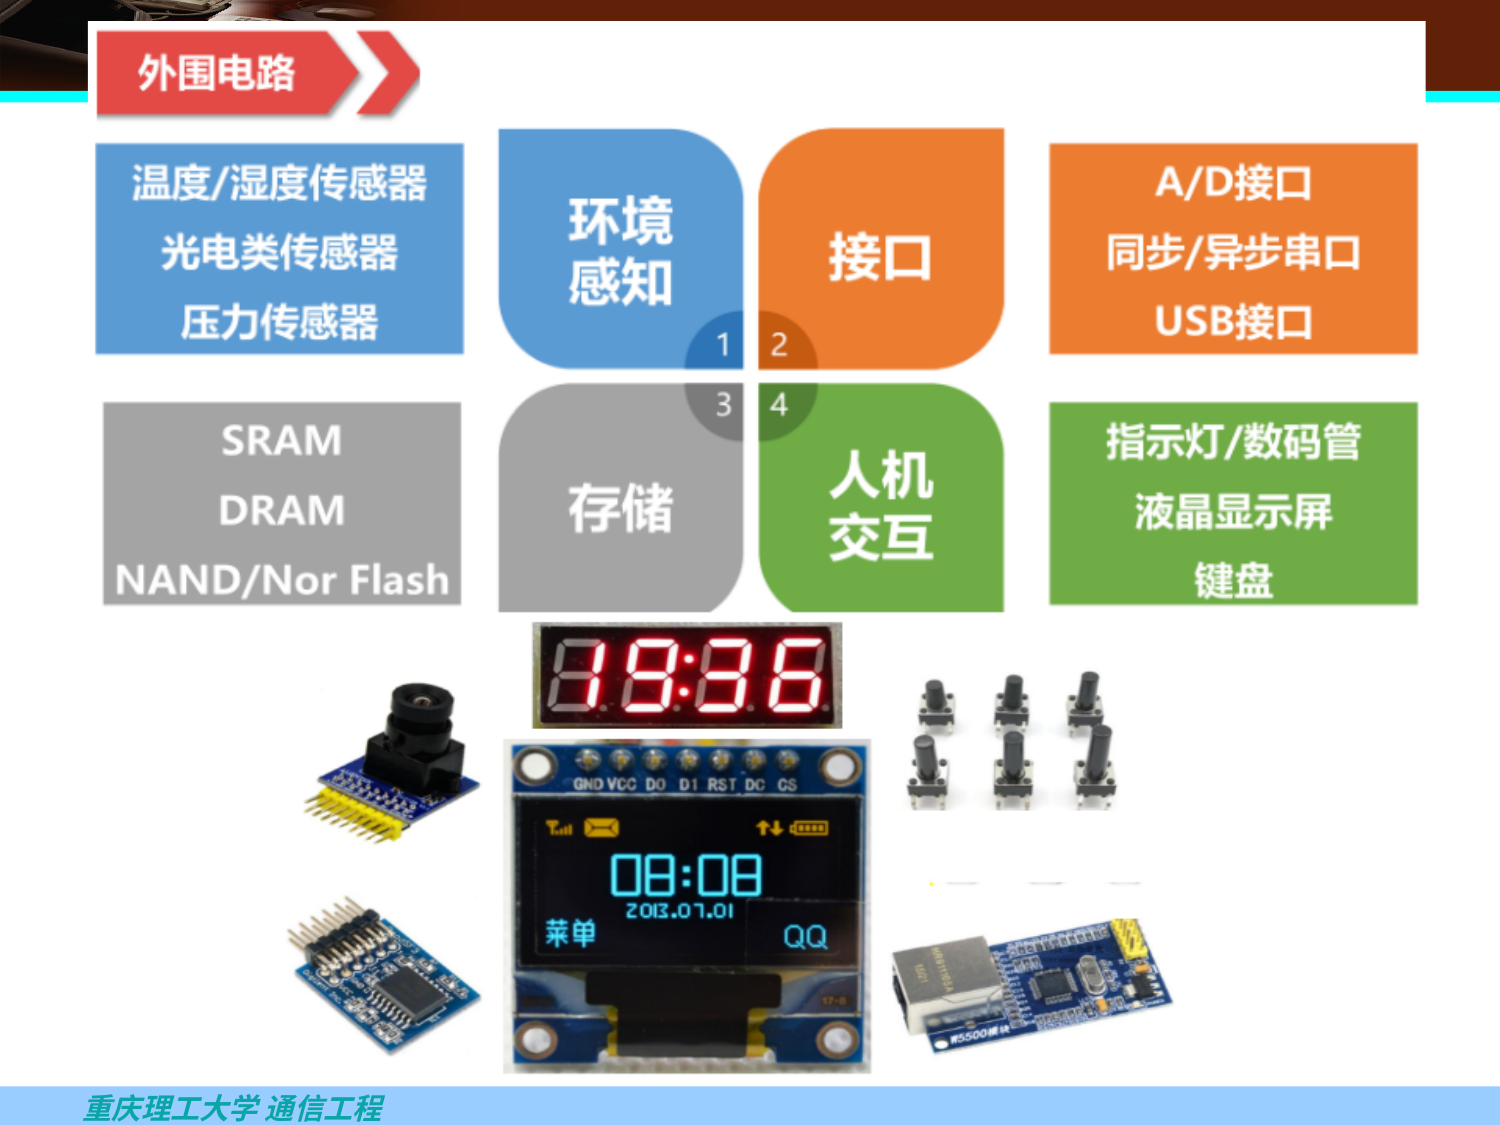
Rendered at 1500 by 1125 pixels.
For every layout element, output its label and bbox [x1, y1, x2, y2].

text_box [283, 615, 1184, 1083]
text_box [87, 20, 1426, 616]
picture [0, 0, 1500, 90]
